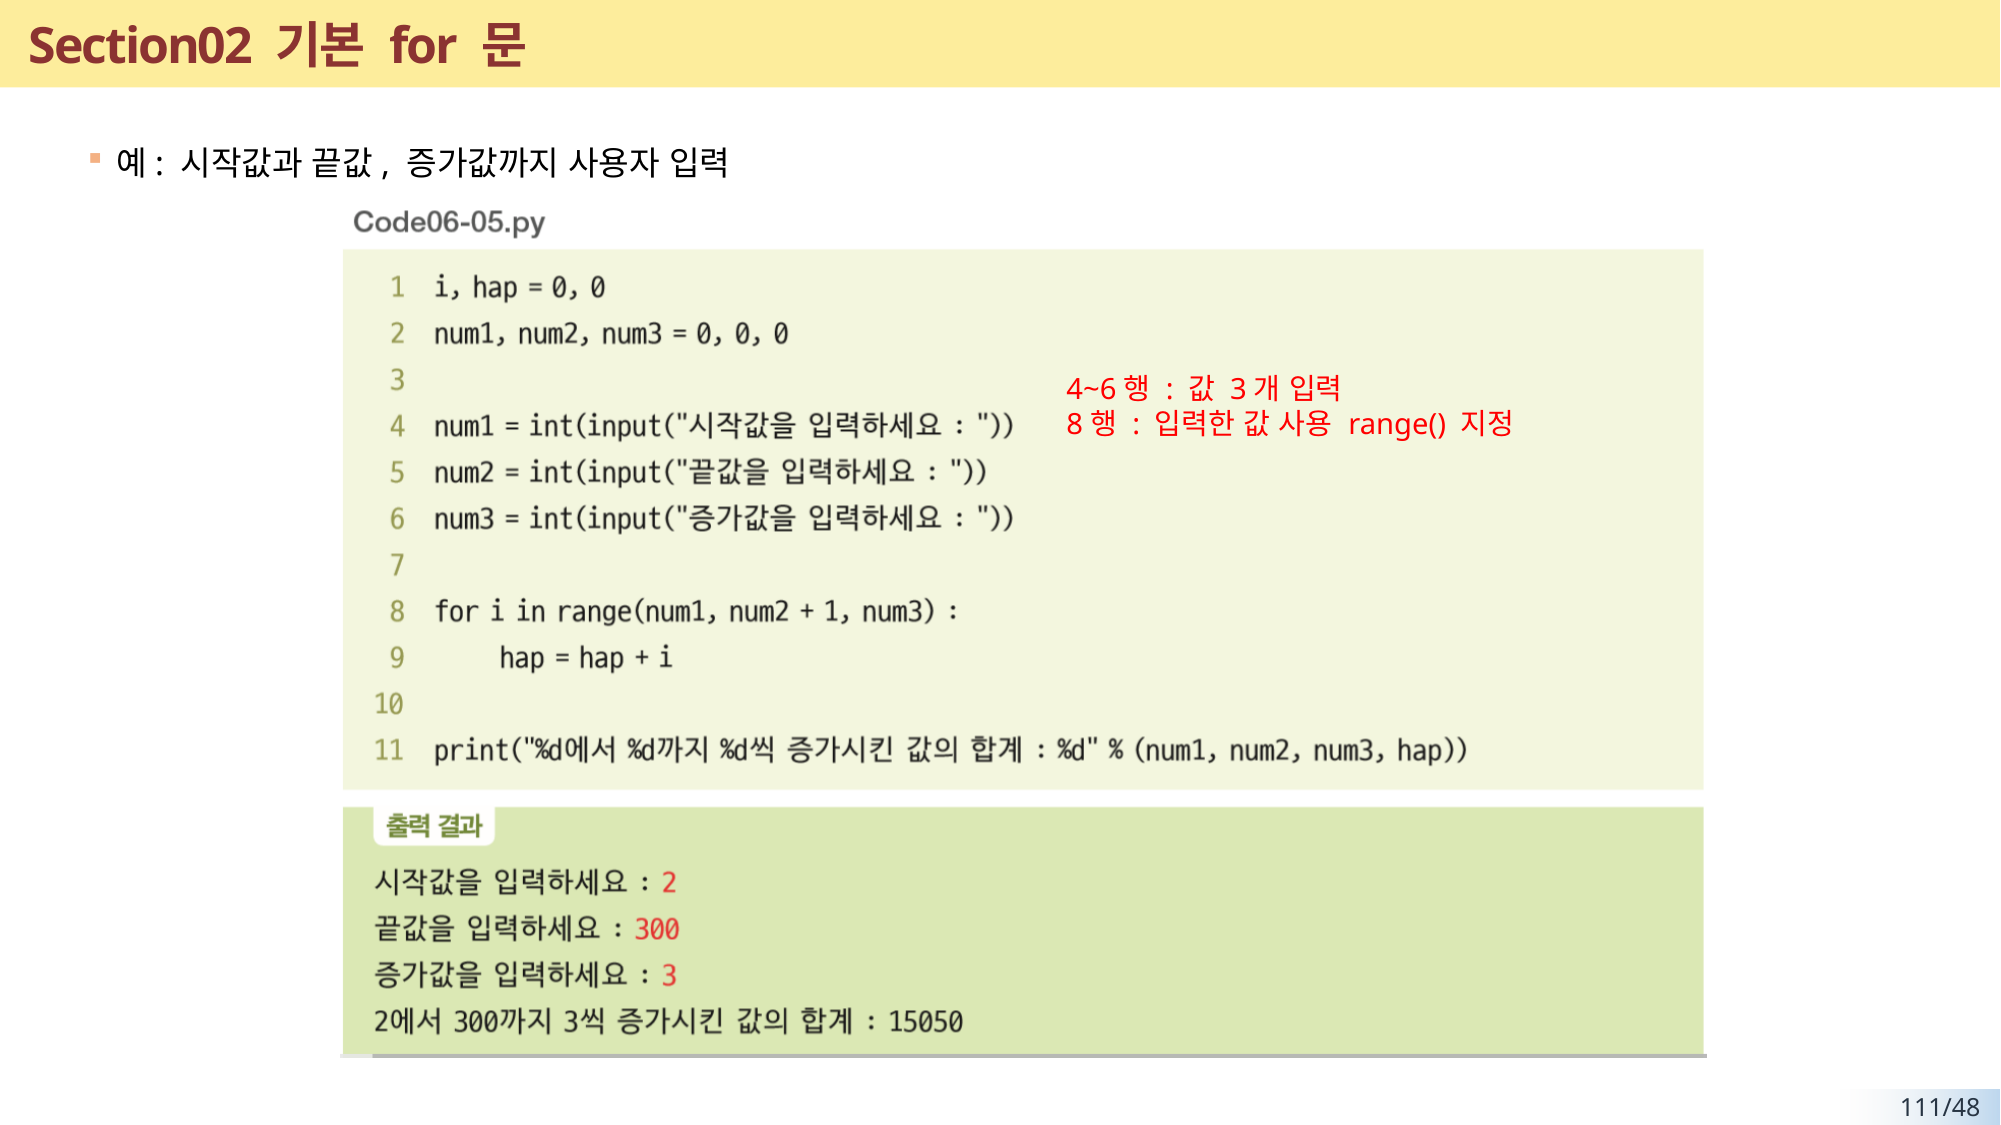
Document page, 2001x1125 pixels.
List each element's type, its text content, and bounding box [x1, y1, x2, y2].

title Section02 기본 for 문 [13, 8, 1717, 87]
list 예: 시작값과 끝값, 증가값까지 사용자 입력 [13, 126, 1975, 1057]
picture [340, 200, 1707, 1058]
